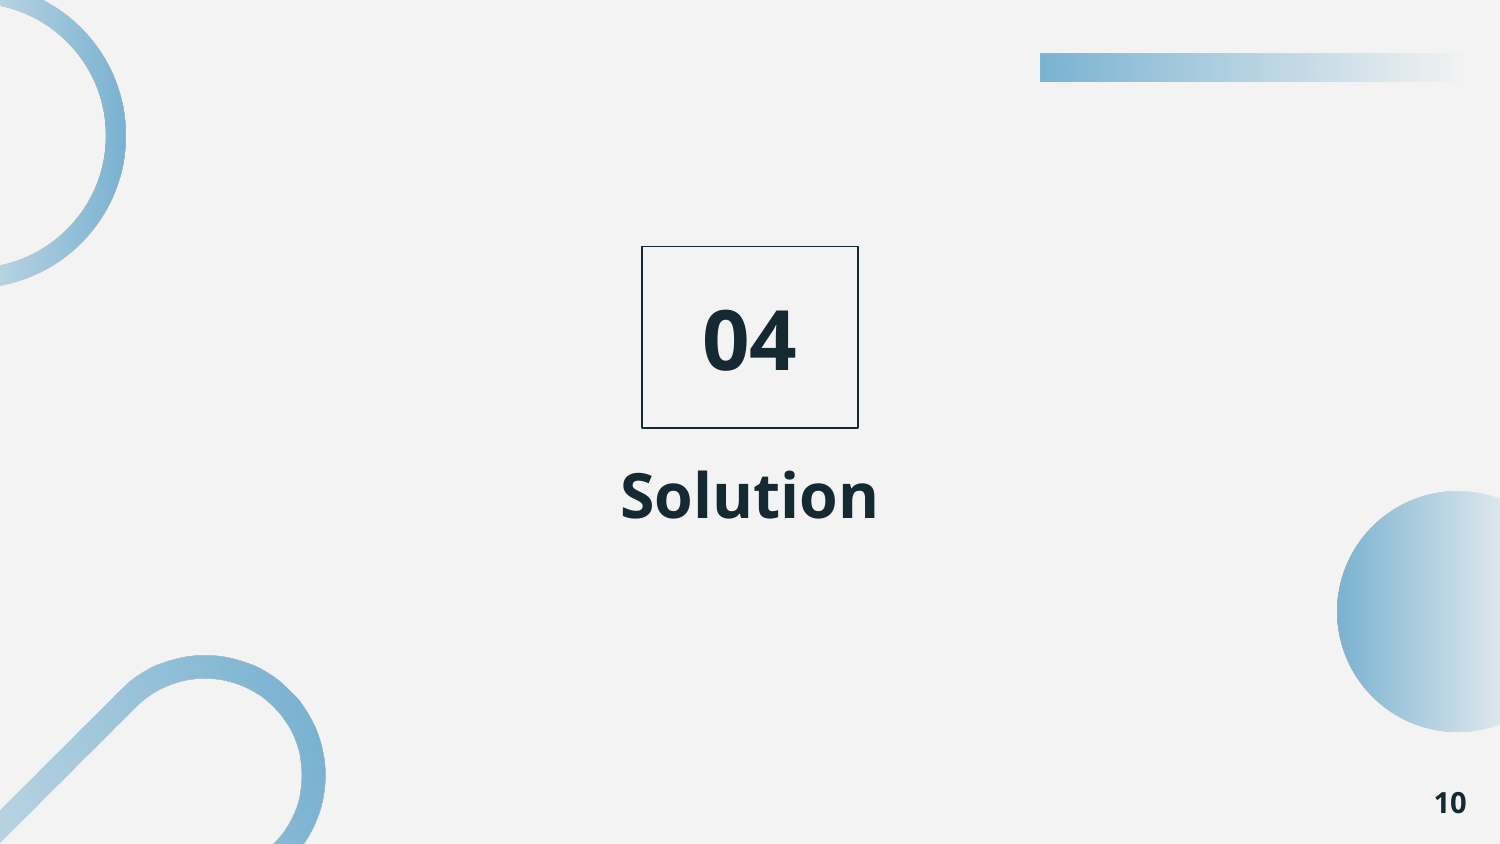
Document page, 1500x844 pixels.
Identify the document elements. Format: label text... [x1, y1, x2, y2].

picture [1040, 53, 1500, 82]
title 04 [641, 246, 859, 429]
title Solution [426, 440, 1074, 598]
text_box 10 [1342, 711, 1500, 844]
picture [0, 606, 374, 844]
picture [1337, 491, 1500, 732]
picture [0, 0, 126, 288]
